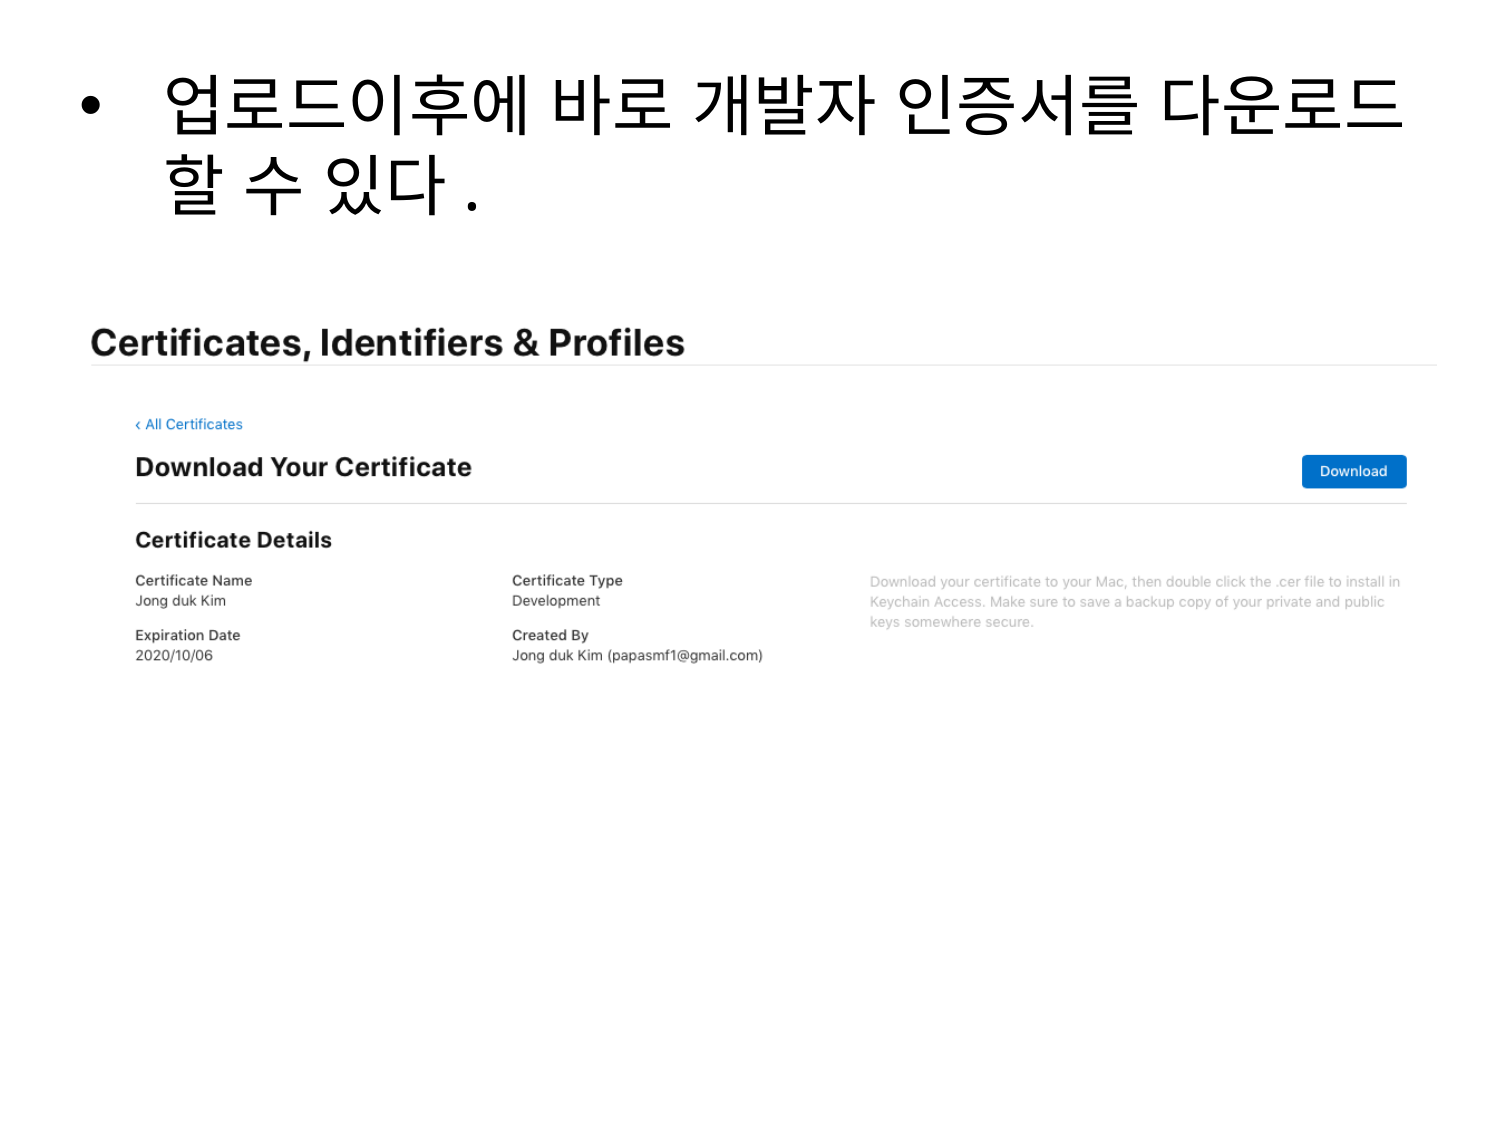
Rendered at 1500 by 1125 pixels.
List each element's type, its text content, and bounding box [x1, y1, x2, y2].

subtitle 업로드이후에 바로 개발자 인증서를 다운로드 할 수 있다. [64, 56, 1451, 1087]
picture [77, 311, 1437, 754]
